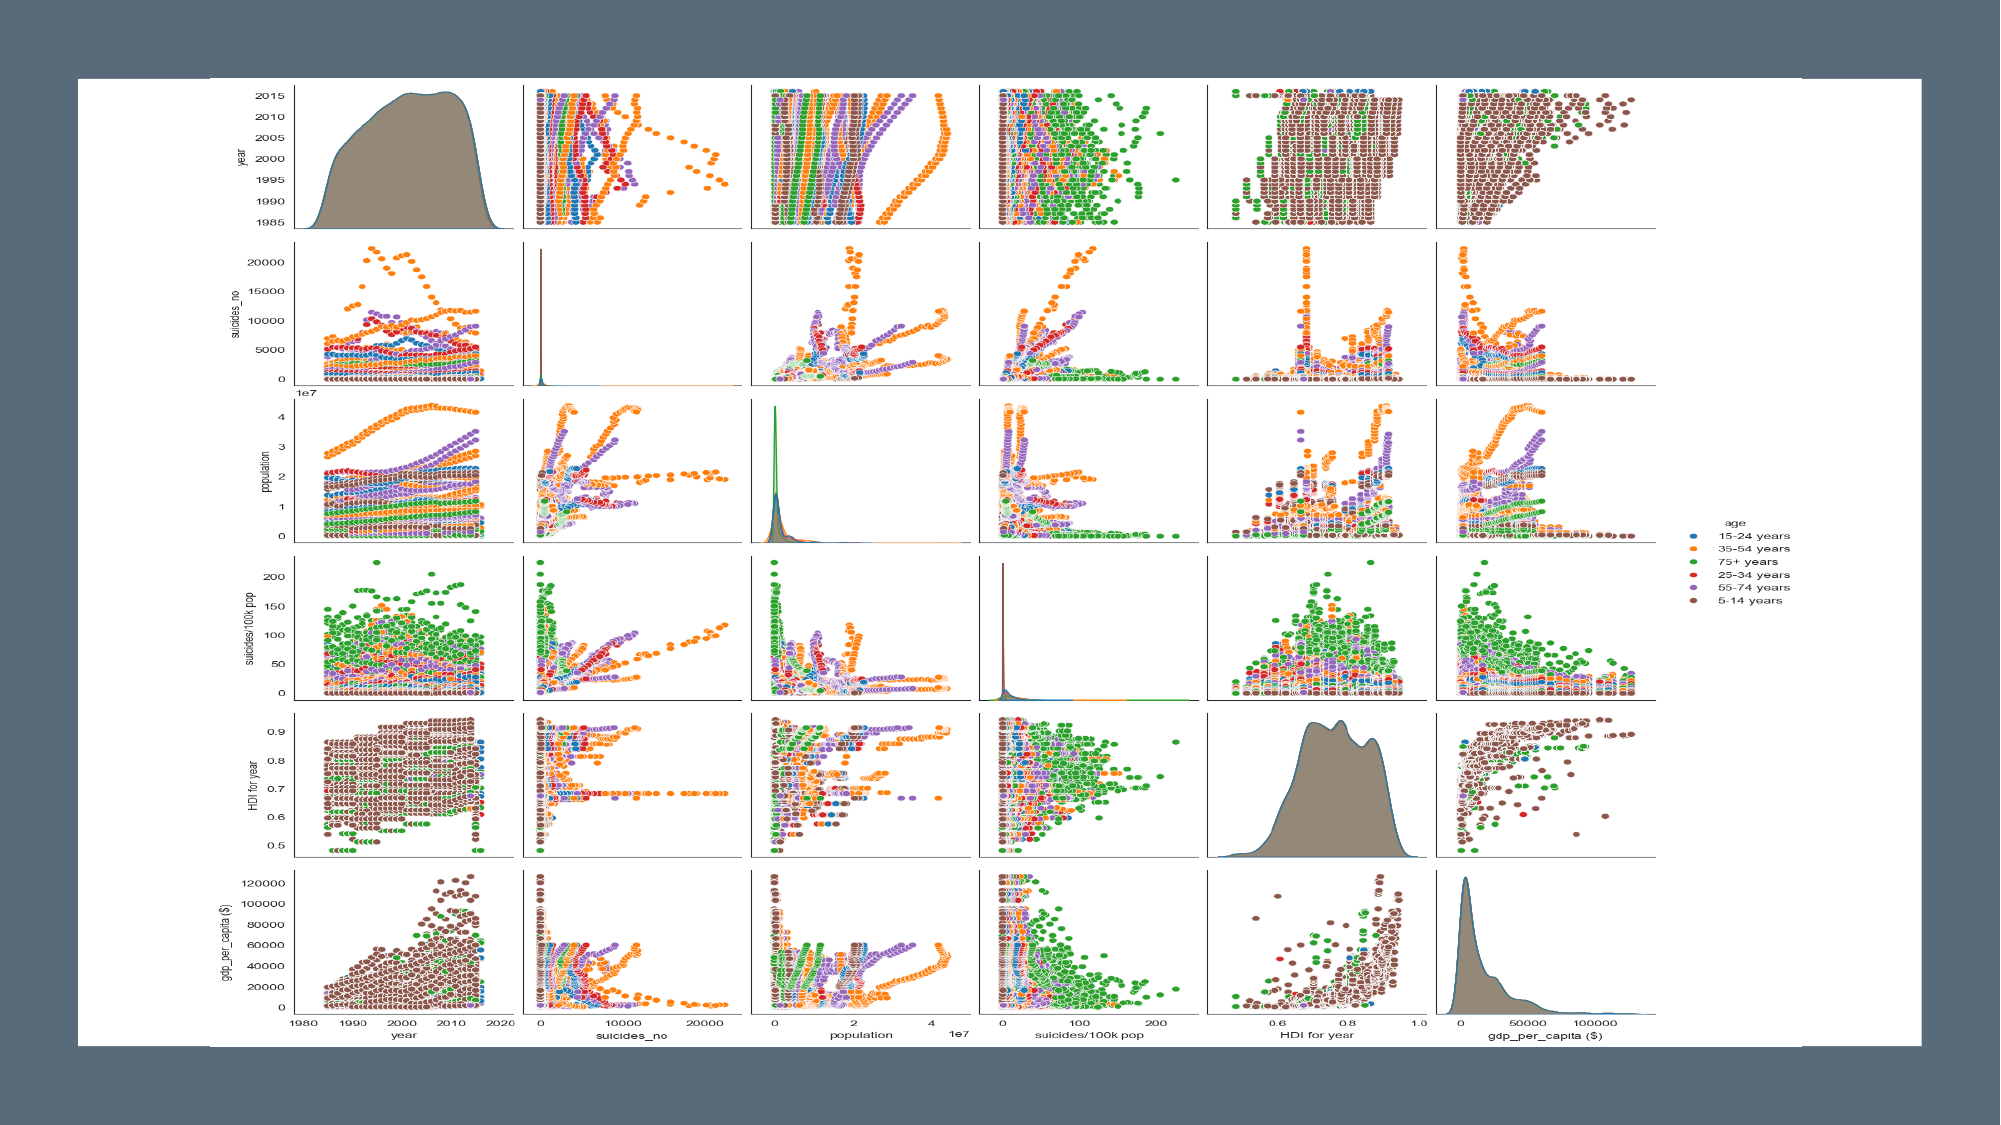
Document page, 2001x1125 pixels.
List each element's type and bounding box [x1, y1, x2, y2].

picture [209, 78, 1803, 1047]
text_box [77, 77, 1923, 1048]
text_box [0, 0, 2000, 1125]
